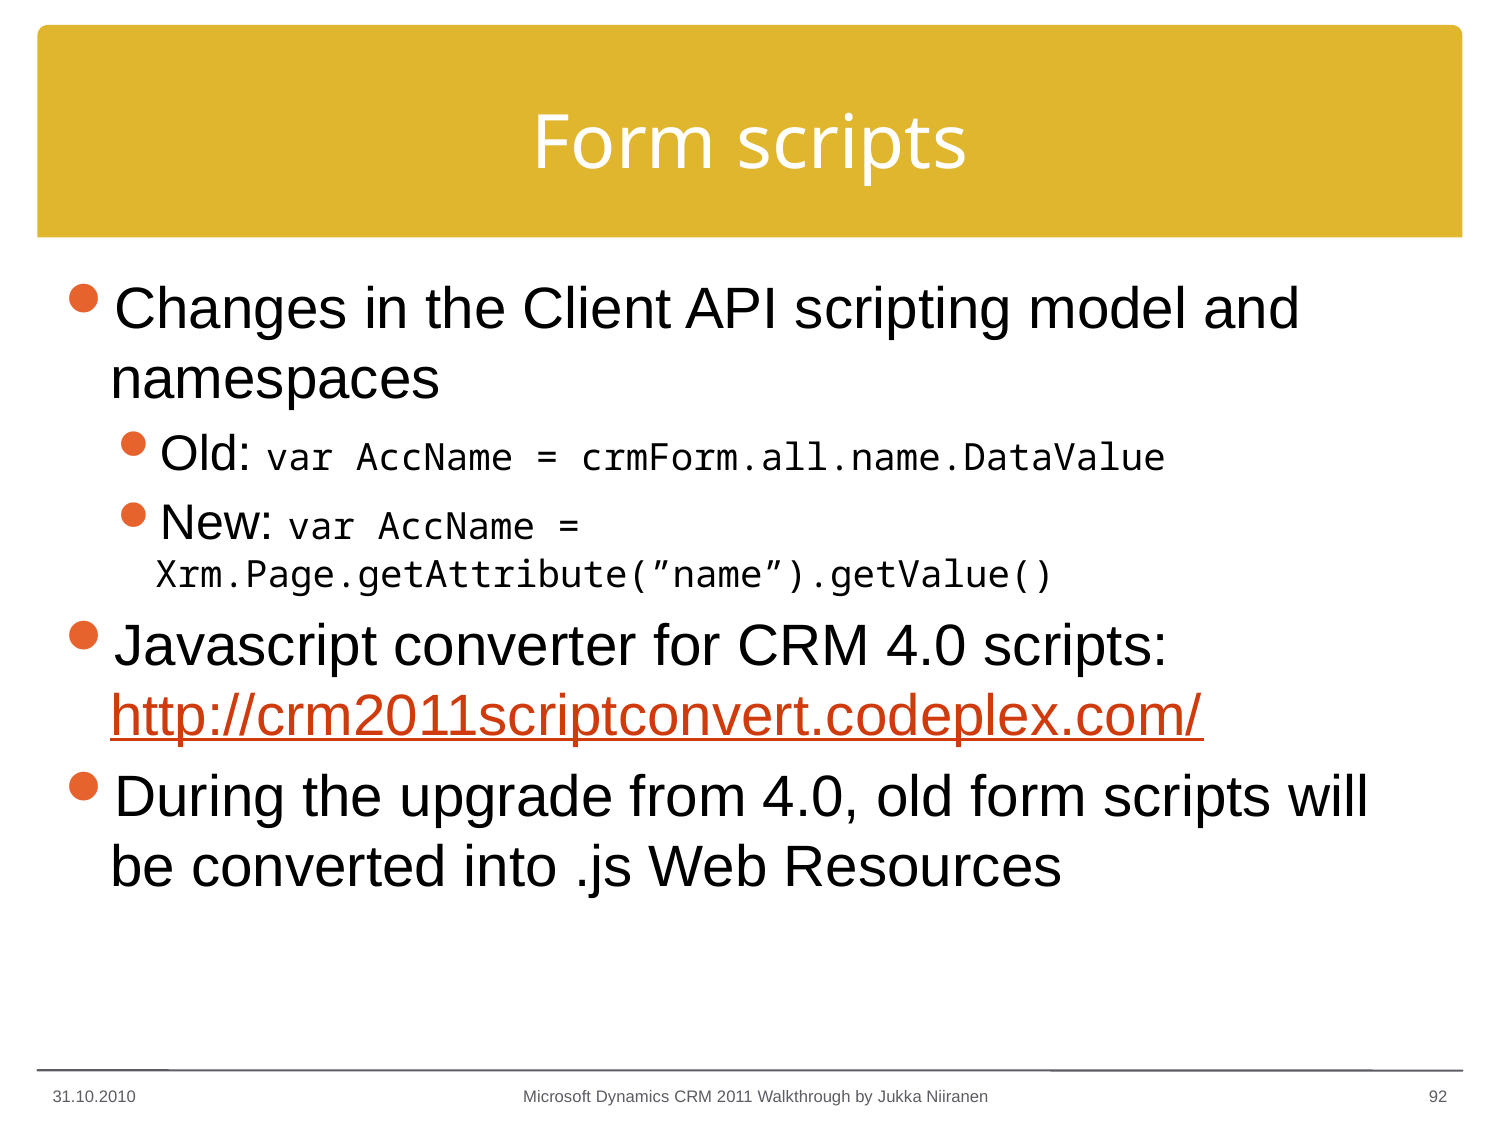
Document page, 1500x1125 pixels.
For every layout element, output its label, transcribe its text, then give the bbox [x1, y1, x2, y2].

list Changes in the Client API scripting model and namespaces Old: var AccName = crmForm.all.name.DataValue New: var AccName = Xrm.Page.getAttribute(”name”).getValue() Javascript converter for CRM 4.0 scripts: http://crm2011scriptconvert.codeplex.com/ During the upgrade from 4.0, old form scripts will be converted into .js Web Resources [50, 262, 1450, 1050]
title Form scripts [50, 45, 1450, 233]
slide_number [37, 1069, 388, 1123]
slide_number 92 [1112, 1069, 1463, 1123]
footer Microsoft Dynamics CRM 2011 Walkthrough by Jukka Niiranen [474, 1069, 1038, 1123]
